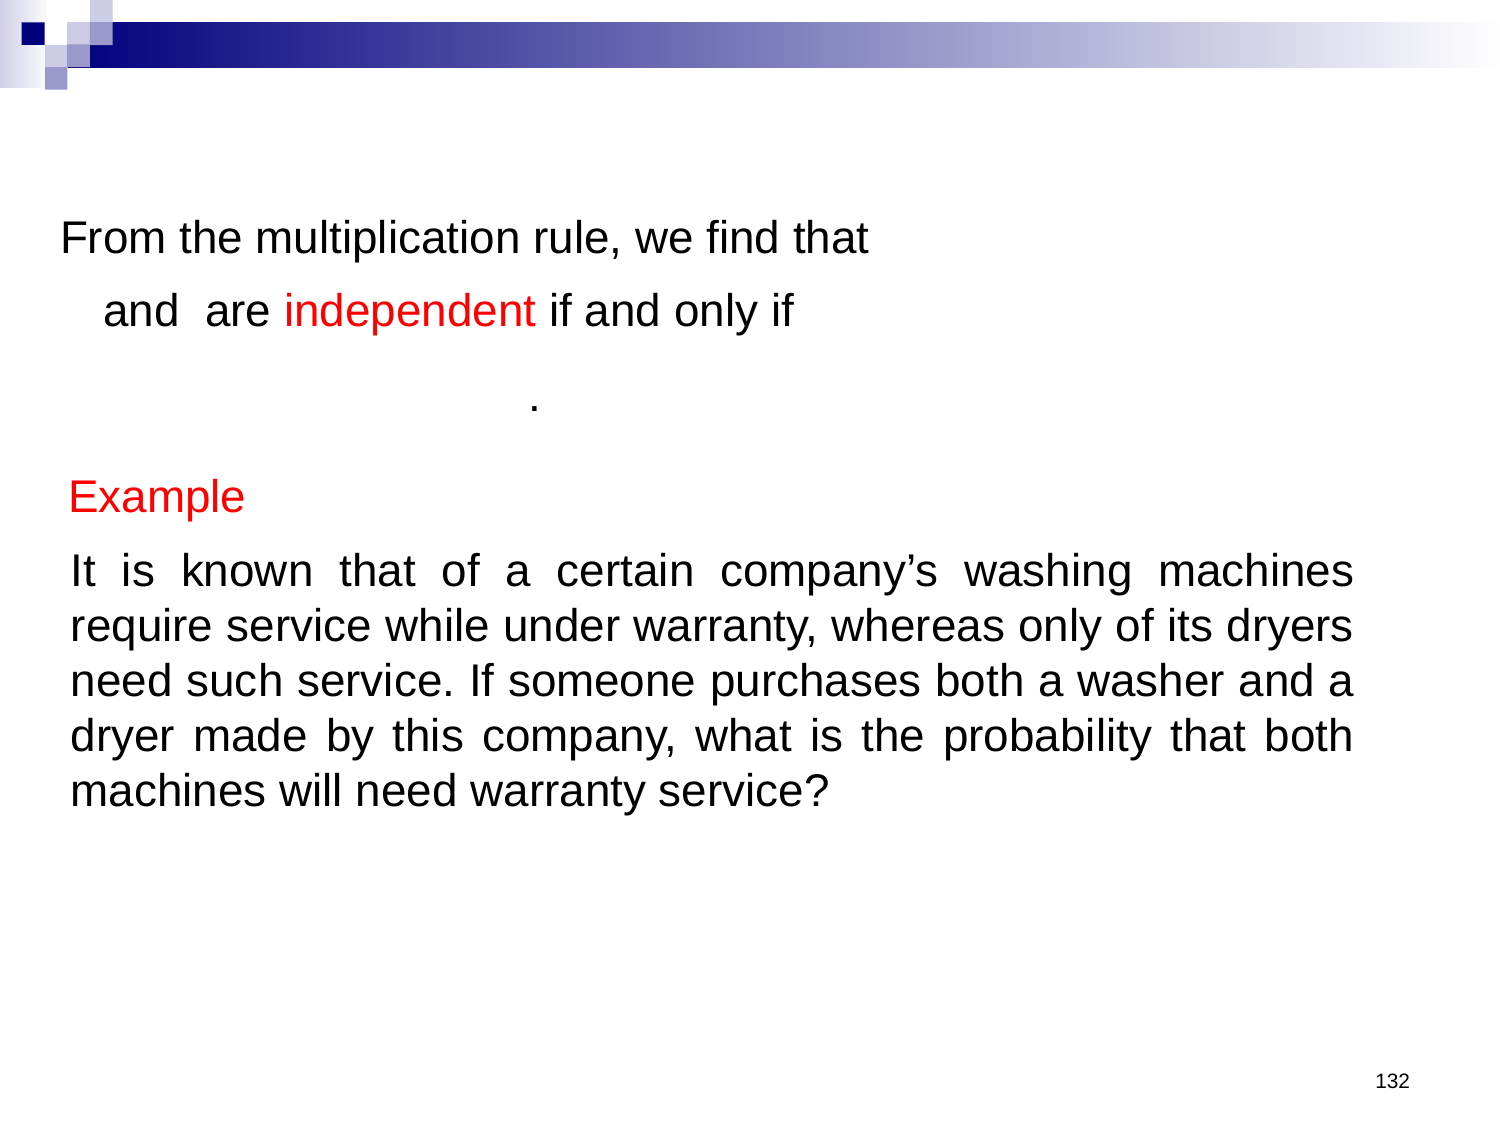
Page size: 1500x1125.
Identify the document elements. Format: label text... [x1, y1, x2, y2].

text_box Example [53, 459, 342, 529]
slide_number 132 [1074, 1024, 1426, 1101]
text_box From the multiplication rule, we find that [45, 200, 899, 271]
